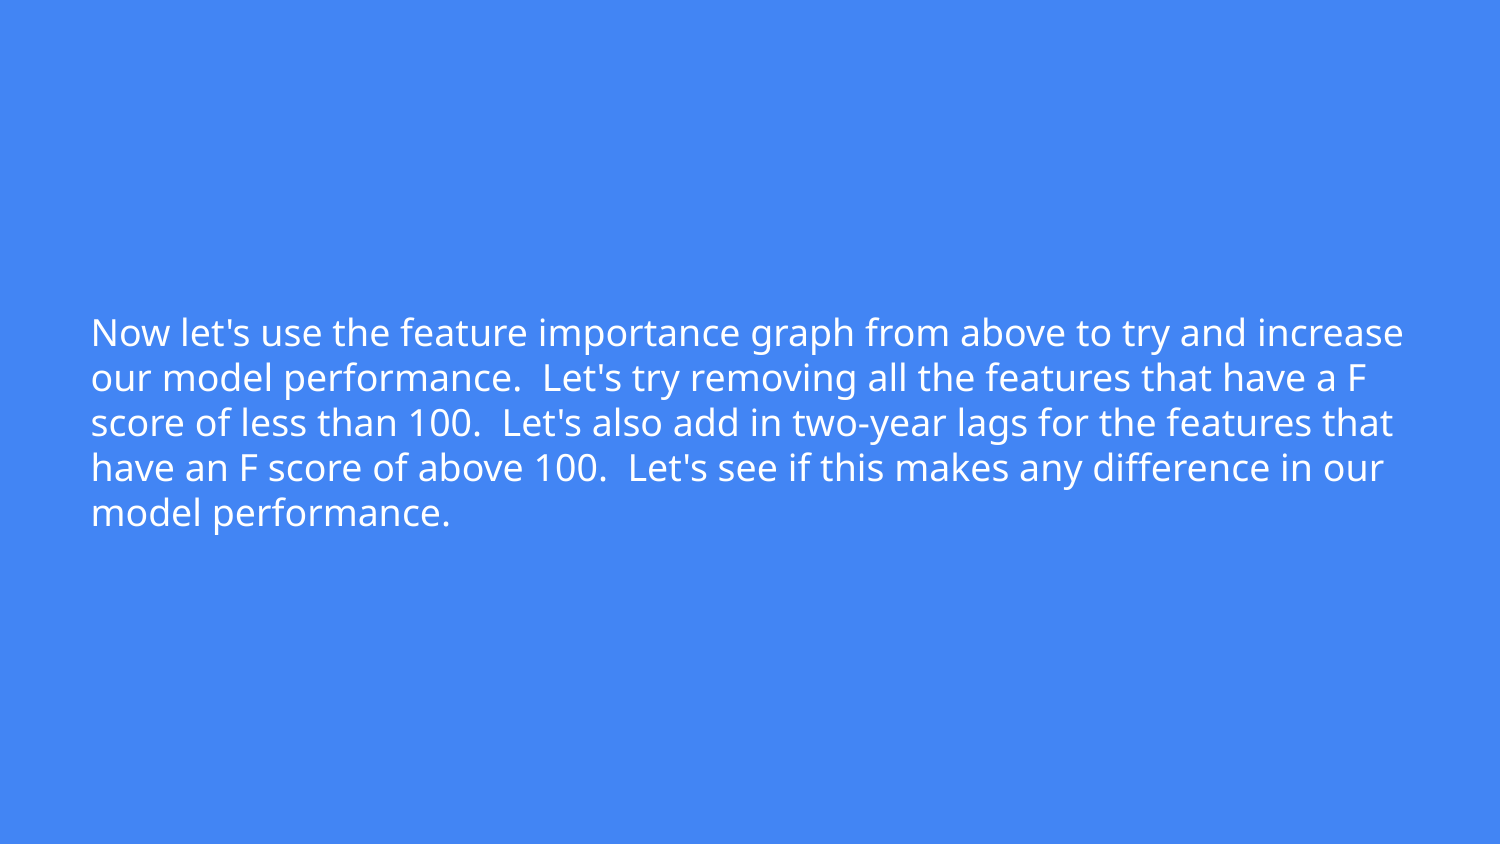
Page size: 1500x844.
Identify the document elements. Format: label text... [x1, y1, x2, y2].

title Now let's use the feature importance graph from above to try and increase our model performance. Let's try removing all the features that have a F score of less than 100. Let's also add in two-year lags for the features that have an F score of above 100. Let's see if this makes any difference in our model performance. [75, 338, 1425, 505]
